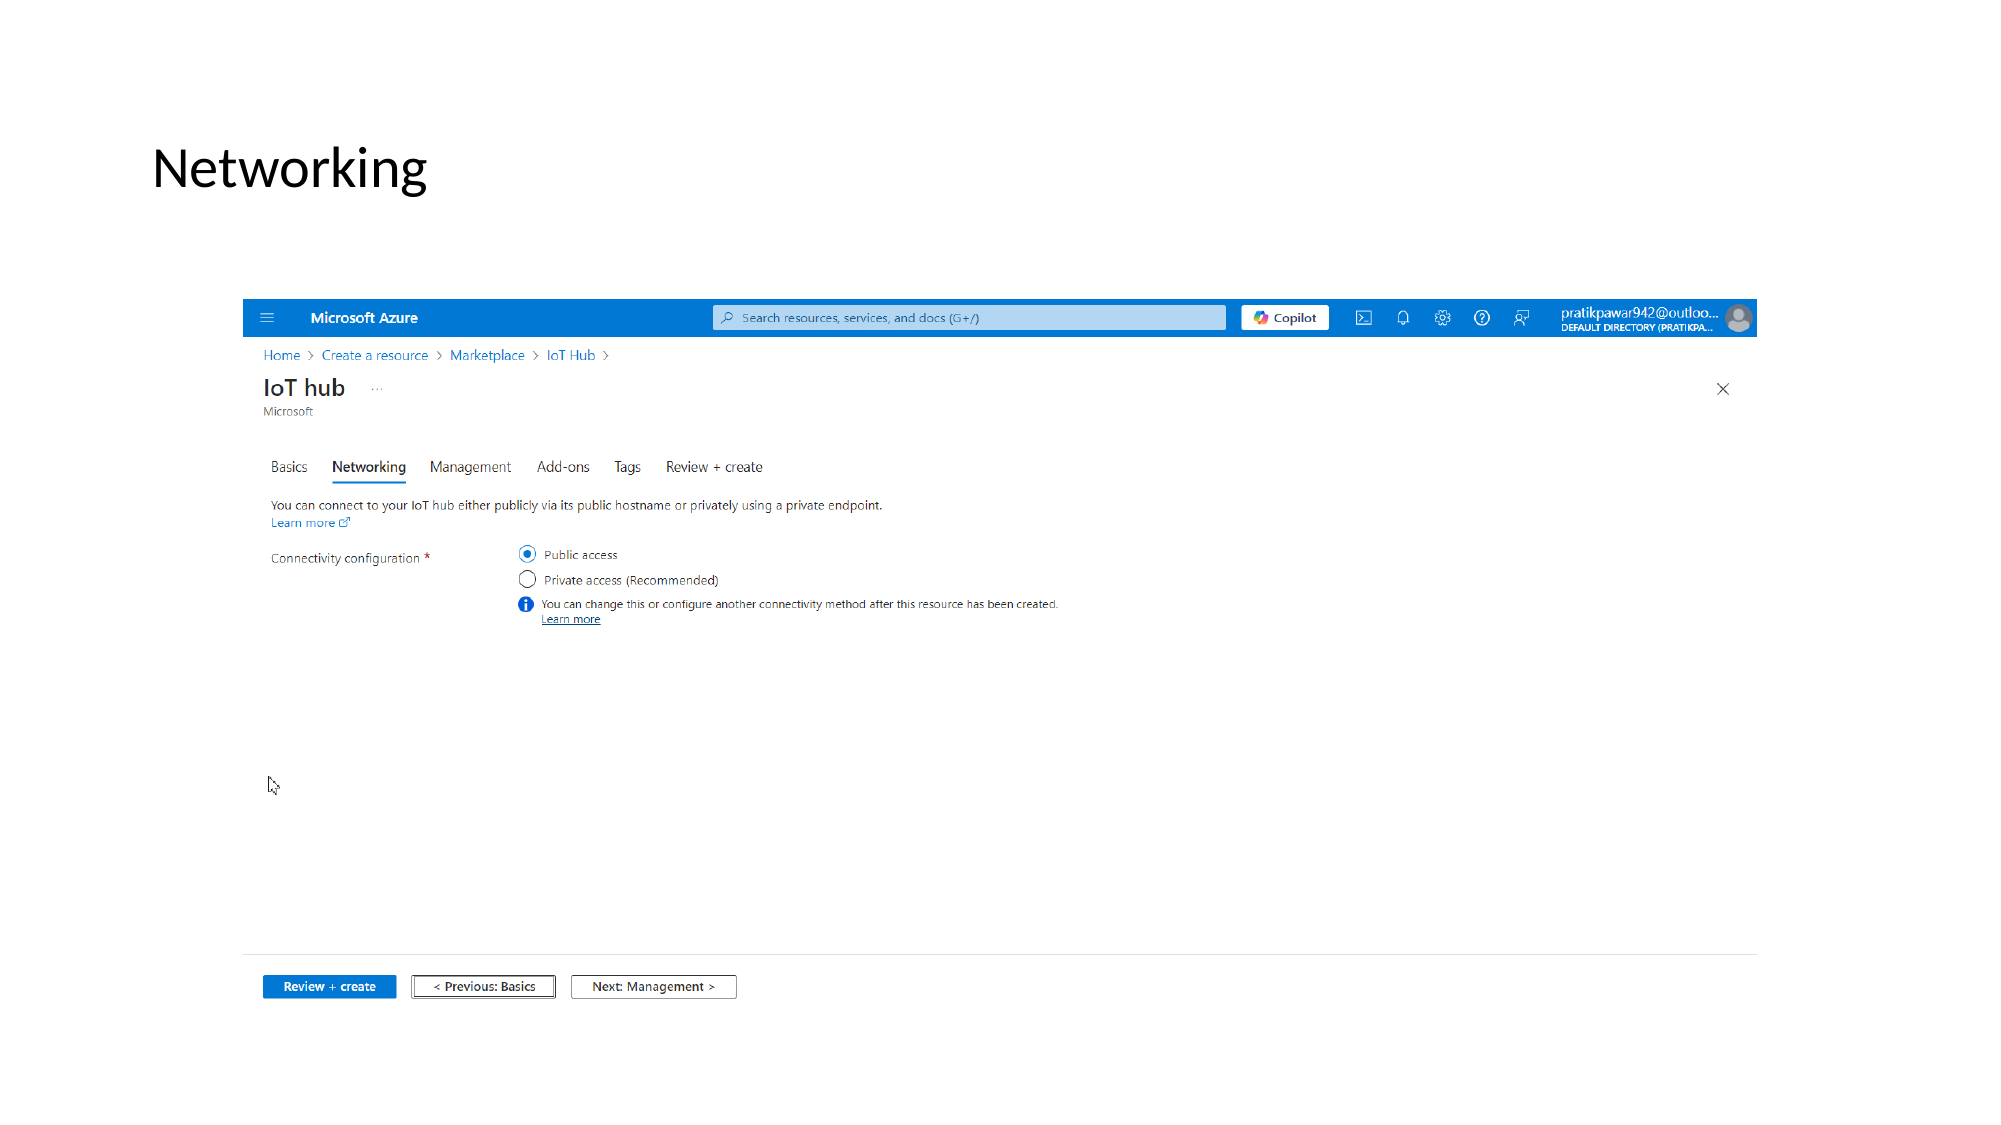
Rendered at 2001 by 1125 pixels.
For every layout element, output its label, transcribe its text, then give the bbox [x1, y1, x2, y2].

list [243, 299, 1757, 1014]
title Networking [137, 59, 1863, 278]
